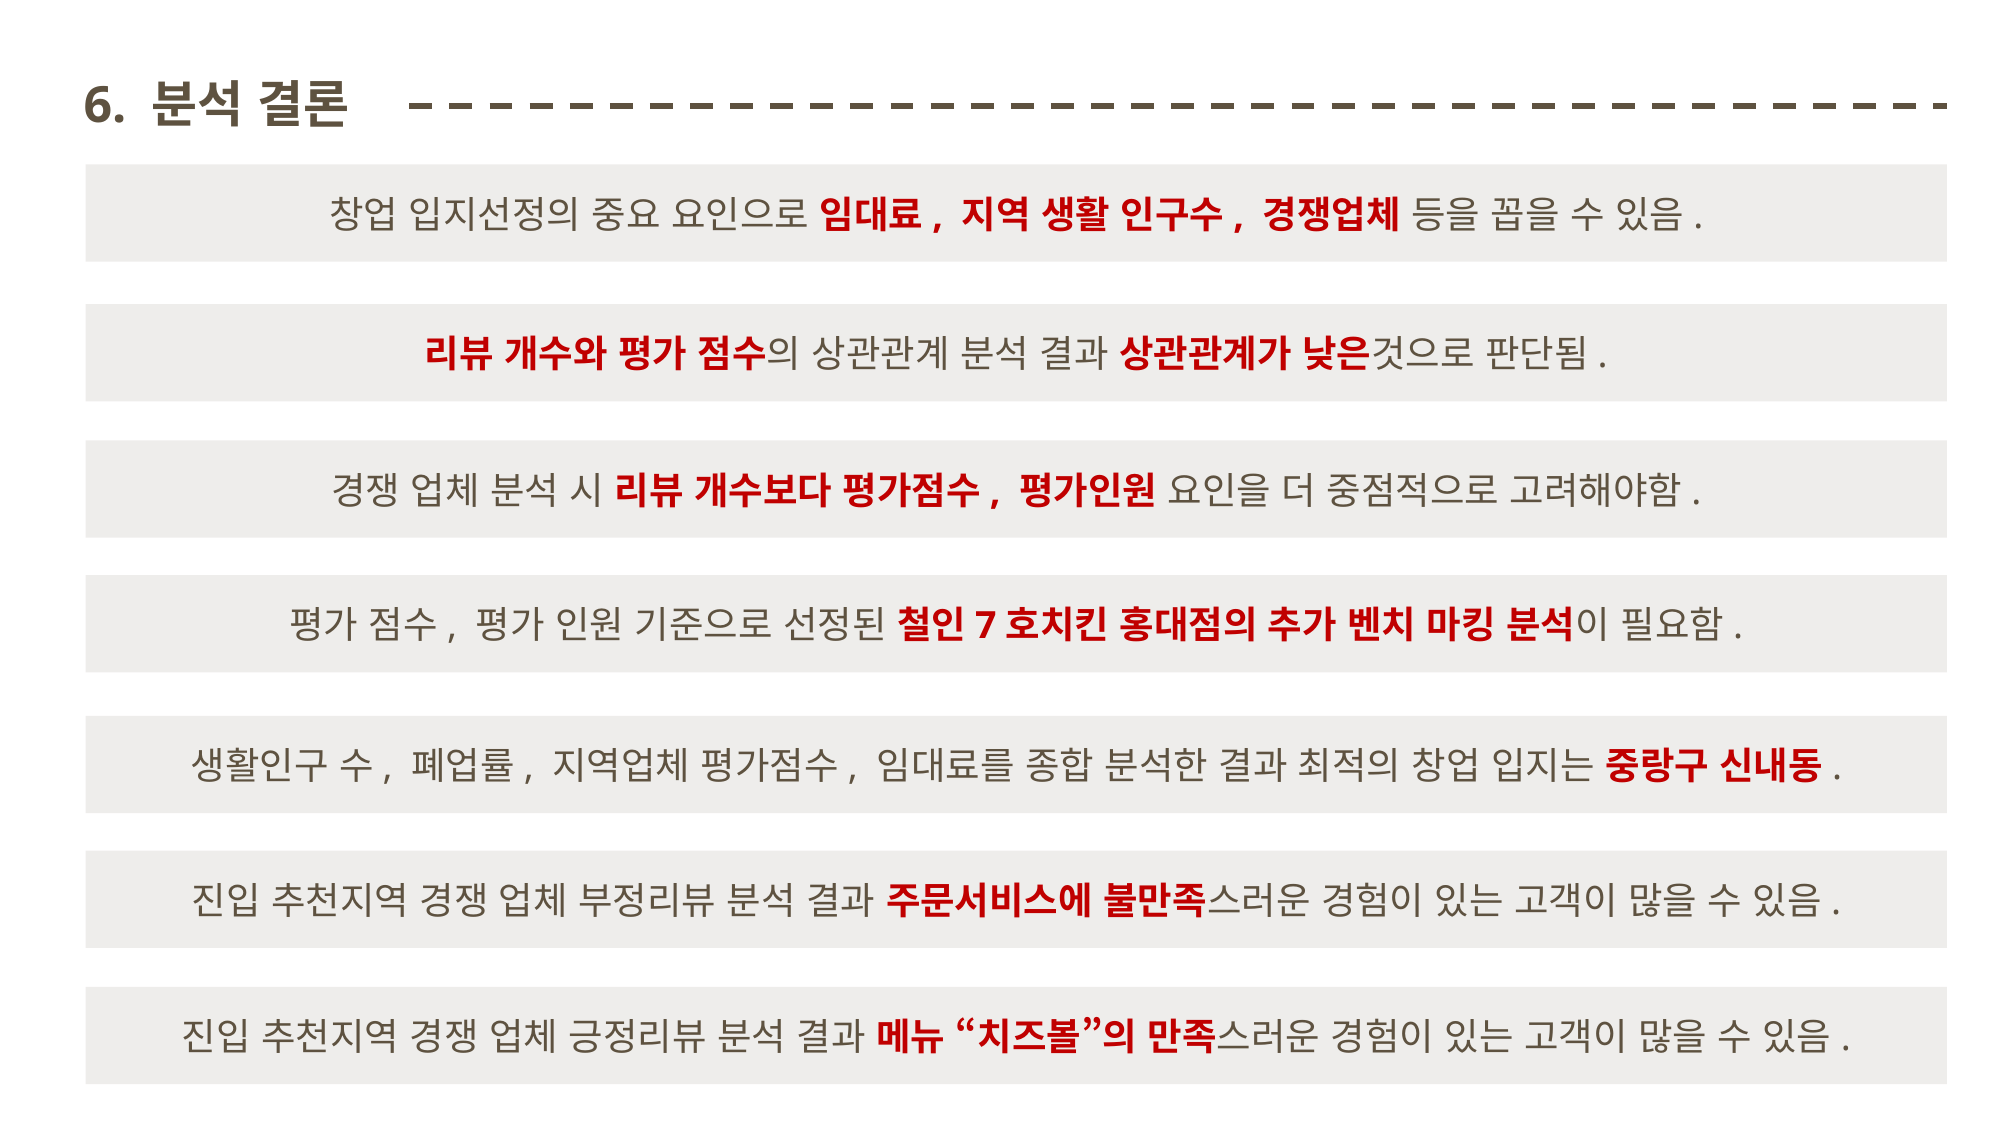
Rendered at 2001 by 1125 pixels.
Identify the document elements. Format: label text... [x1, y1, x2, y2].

text_box 평가 점수, 평가 인원 기준으로 선정된 철인7호치킨 홍대점의 추가 벤치 마킹 분석이 필요함. [85, 574, 1948, 673]
text_box 창업 입지선정의 중요 요인으로 임대료, 지역 생활 인구수, 경쟁업체 등을 꼽을 수 있음. [85, 163, 1948, 263]
text_box 리뷰 개수와 평가 점수의 상관관계 분석 결과 상관관계가 낮은것으로 판단됨. [85, 303, 1948, 402]
text_box 진입 추천지역 경쟁 업체 부정리뷰 분석 결과 주문서비스에 불만족스러운 경험이 있는 고객이 많을 수 있음. [85, 850, 1948, 949]
text_box 진입 추천지역 경쟁 업체 긍정리뷰 분석 결과 메뉴 “치즈볼”의 만족스러운 경험이 있는 고객이 많을 수 있음. [85, 986, 1948, 1085]
text_box 6. 분석 결론 [68, 47, 1251, 165]
text_box 경쟁 업체 분석 시 리뷰 개수보다 평가점수, 평가인원 요인을 더 중점적으로 고려해야함. [85, 439, 1948, 539]
text_box 생활인구 수, 폐업률, 지역업체 평가점수, 임대료를 종합 분석한 결과 최적의 창업 입지는 중랑구 신내동. [85, 715, 1948, 814]
